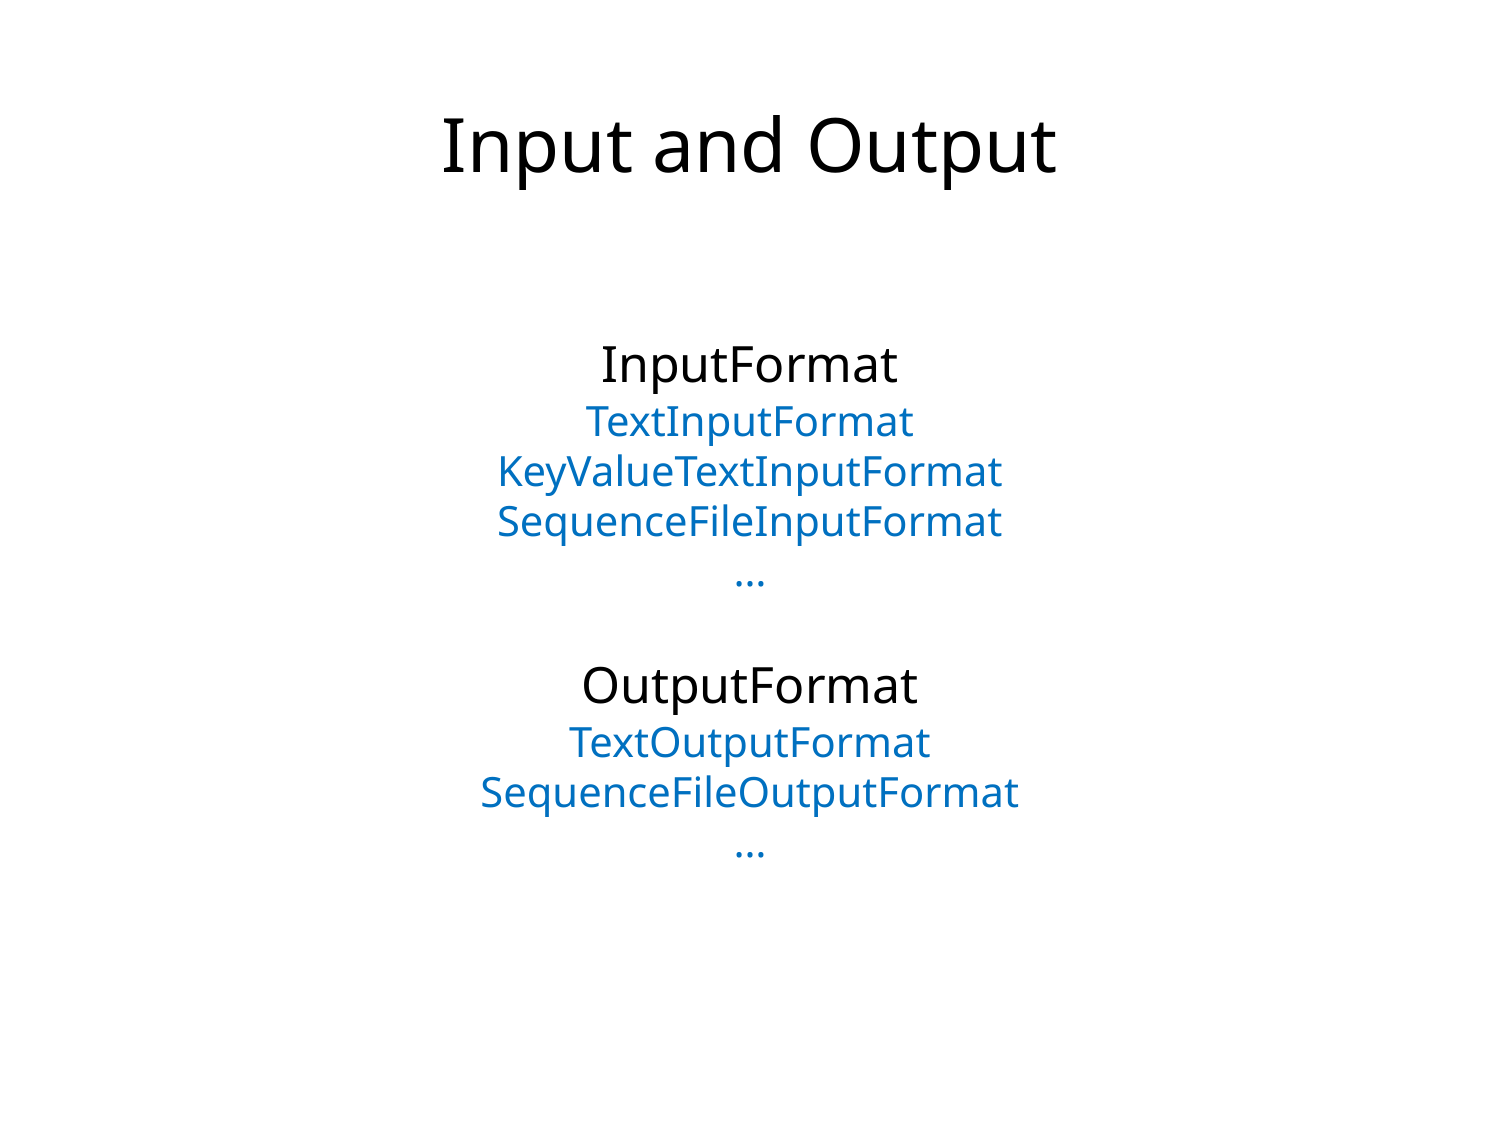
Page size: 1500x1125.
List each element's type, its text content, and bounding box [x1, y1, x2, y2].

text_box TextInputFormat KeyValueTextInputFormat SequenceFileInputFormat … [0, 387, 1500, 603]
text_box TextOutputFormat SequenceFileOutputFormat … [0, 708, 1500, 874]
text_box Input and Output [0, 90, 1500, 203]
text_box InputFormat [0, 324, 1500, 387]
text_box OutputFormat [0, 645, 1500, 708]
